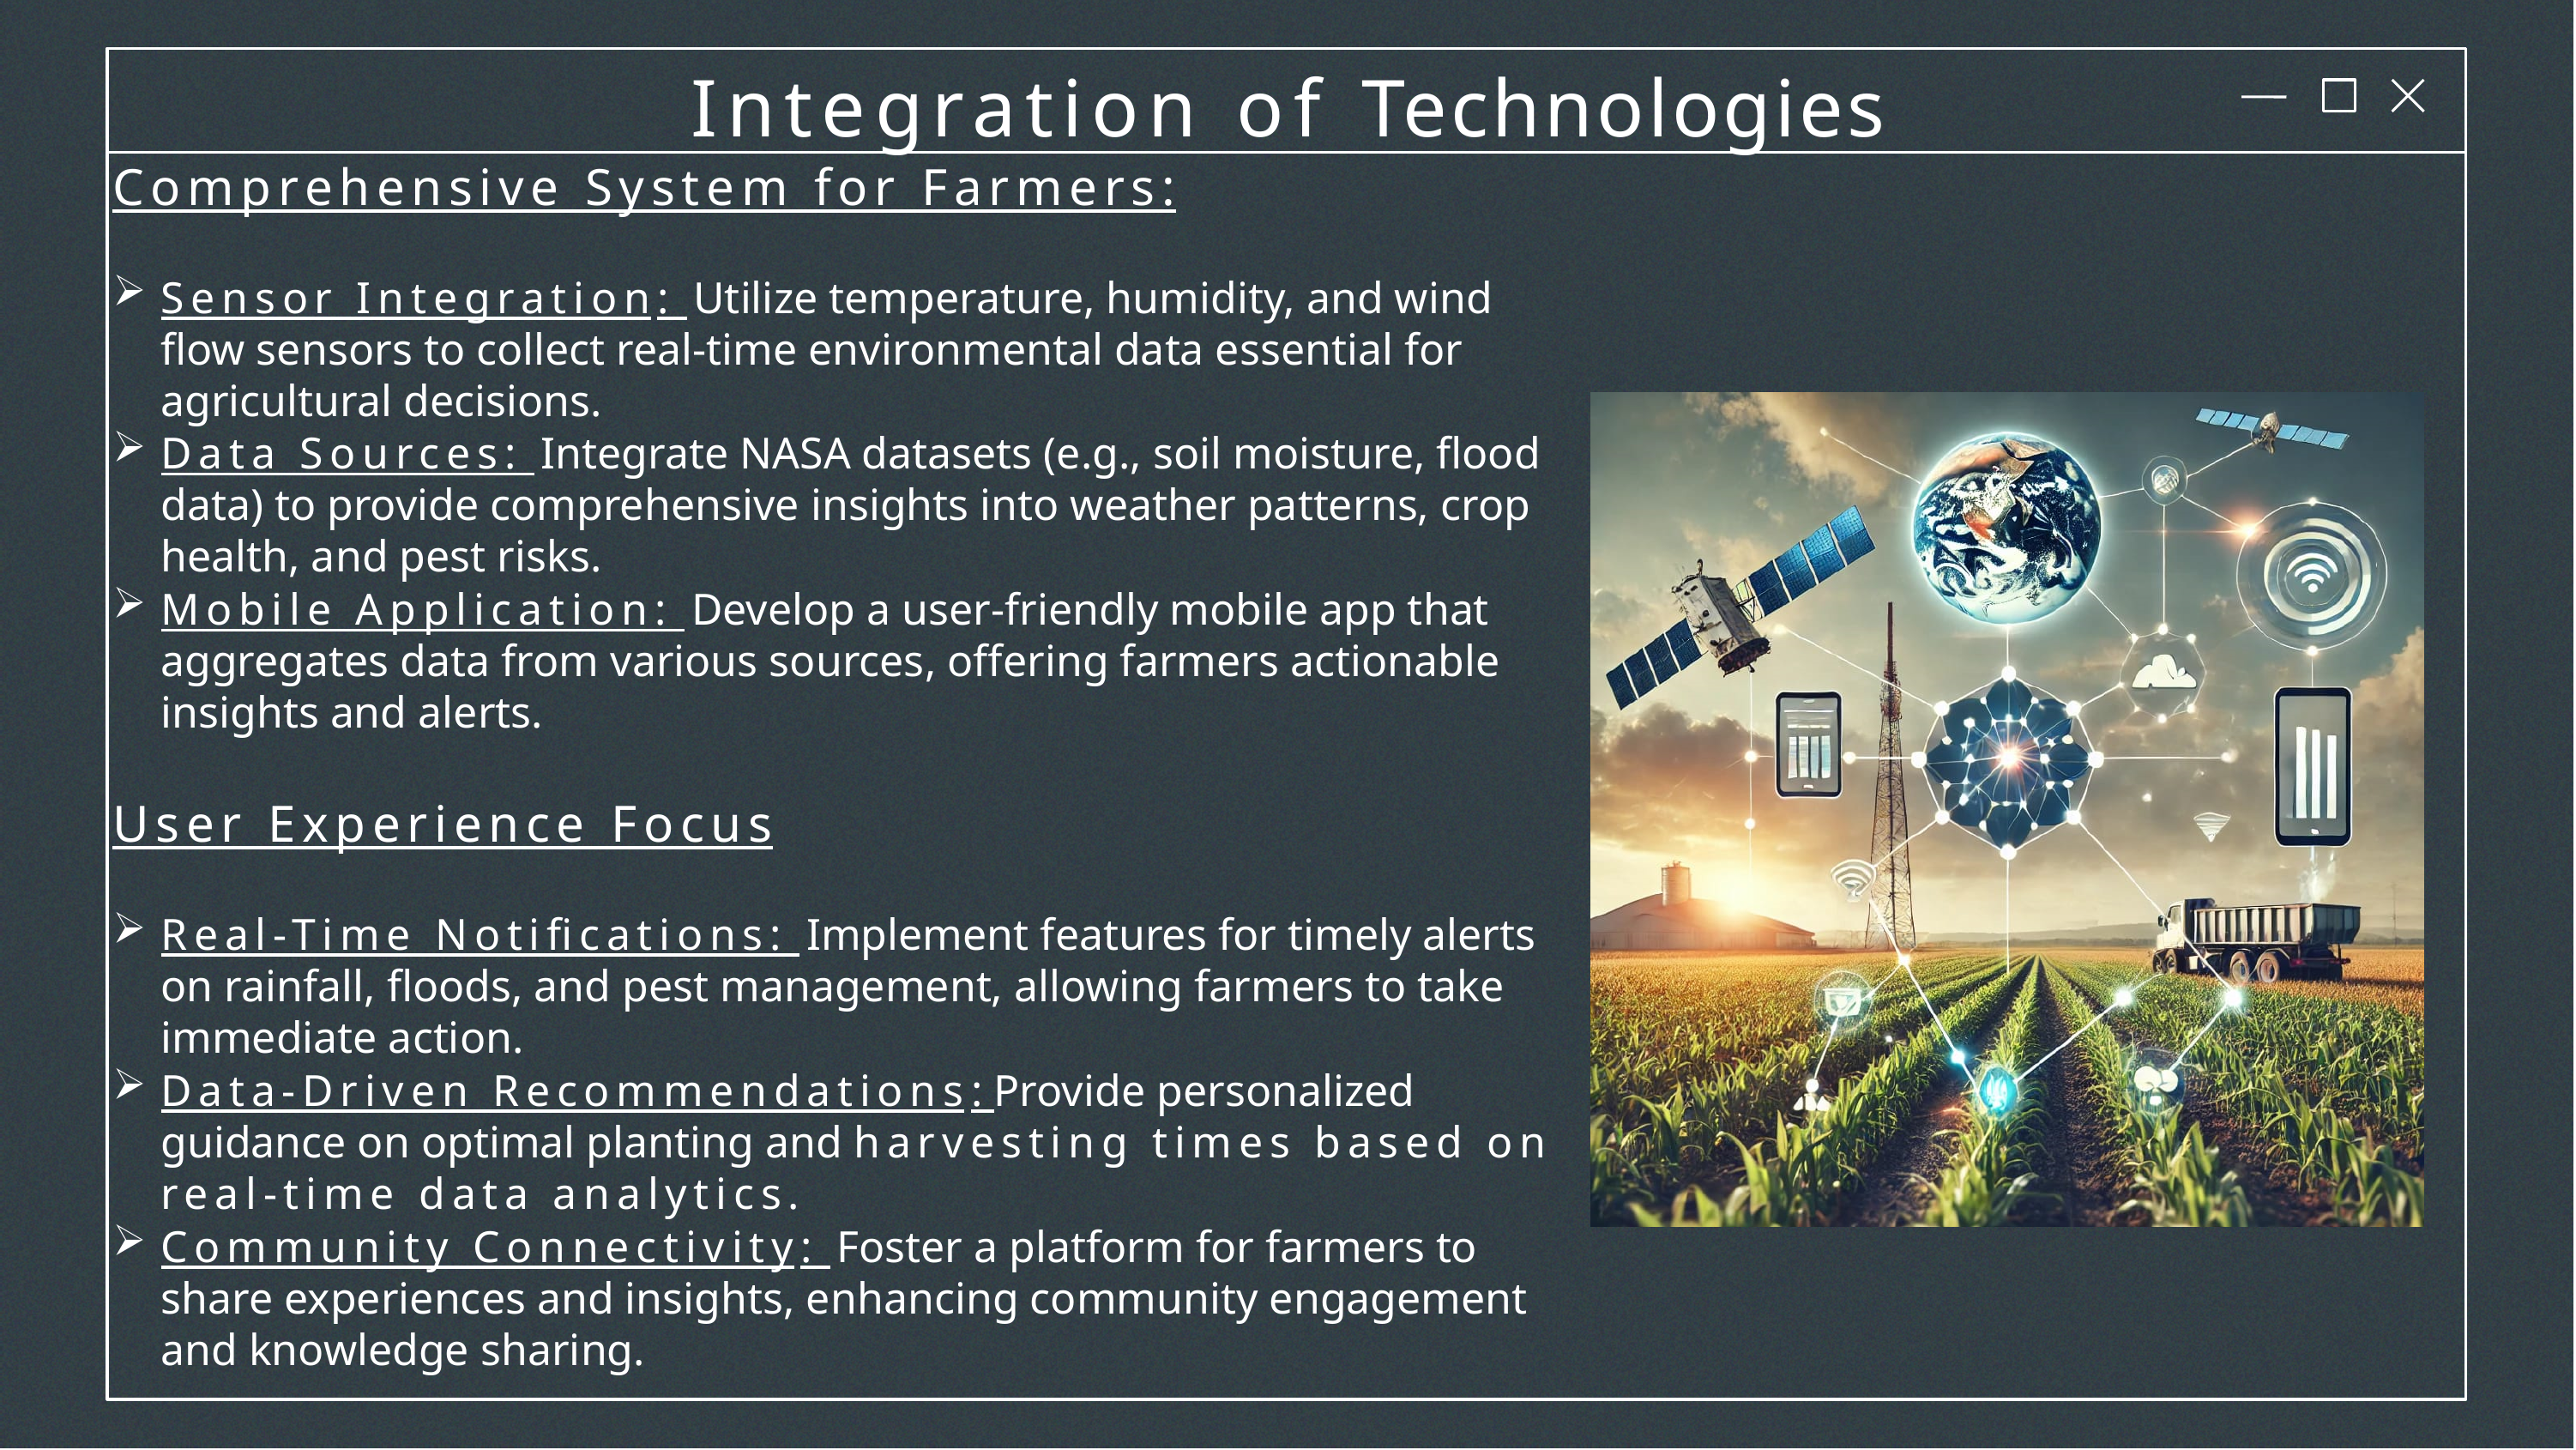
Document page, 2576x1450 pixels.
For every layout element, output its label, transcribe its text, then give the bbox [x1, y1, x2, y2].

picture [0, 0, 2573, 1448]
title Integration of Technologies [108, 56, 2467, 300]
list Comprehensive System for Farmers: Sensor Integration: Utilize temperature, humidity, and wind flow sensors to collect real-time environmental data essential for agricultural decisions. Data Sources: Integrate NASA datasets (e.g., soil moisture, flood data) to provide comprehensive insights into weather patterns, crop health, and pest risks. Mobile Application: Develop a user-friendly mobile app that aggregates data from various sources, offering farmers actionable insights and alerts. User Experience Focus Real-Time Notifications: Implement features for timely alerts on rainfall, floods, and pest management, allowing farmers to take immediate action. Data-Driven Recommendations: Provide personalized guidance on optimal planting and harvesting times based on real-time data analytics. Community Connectivity: Foster a platform for farmers to share experiences and insights, enhancing community engagement and knowledge sharing. [111, 153, 1588, 1374]
